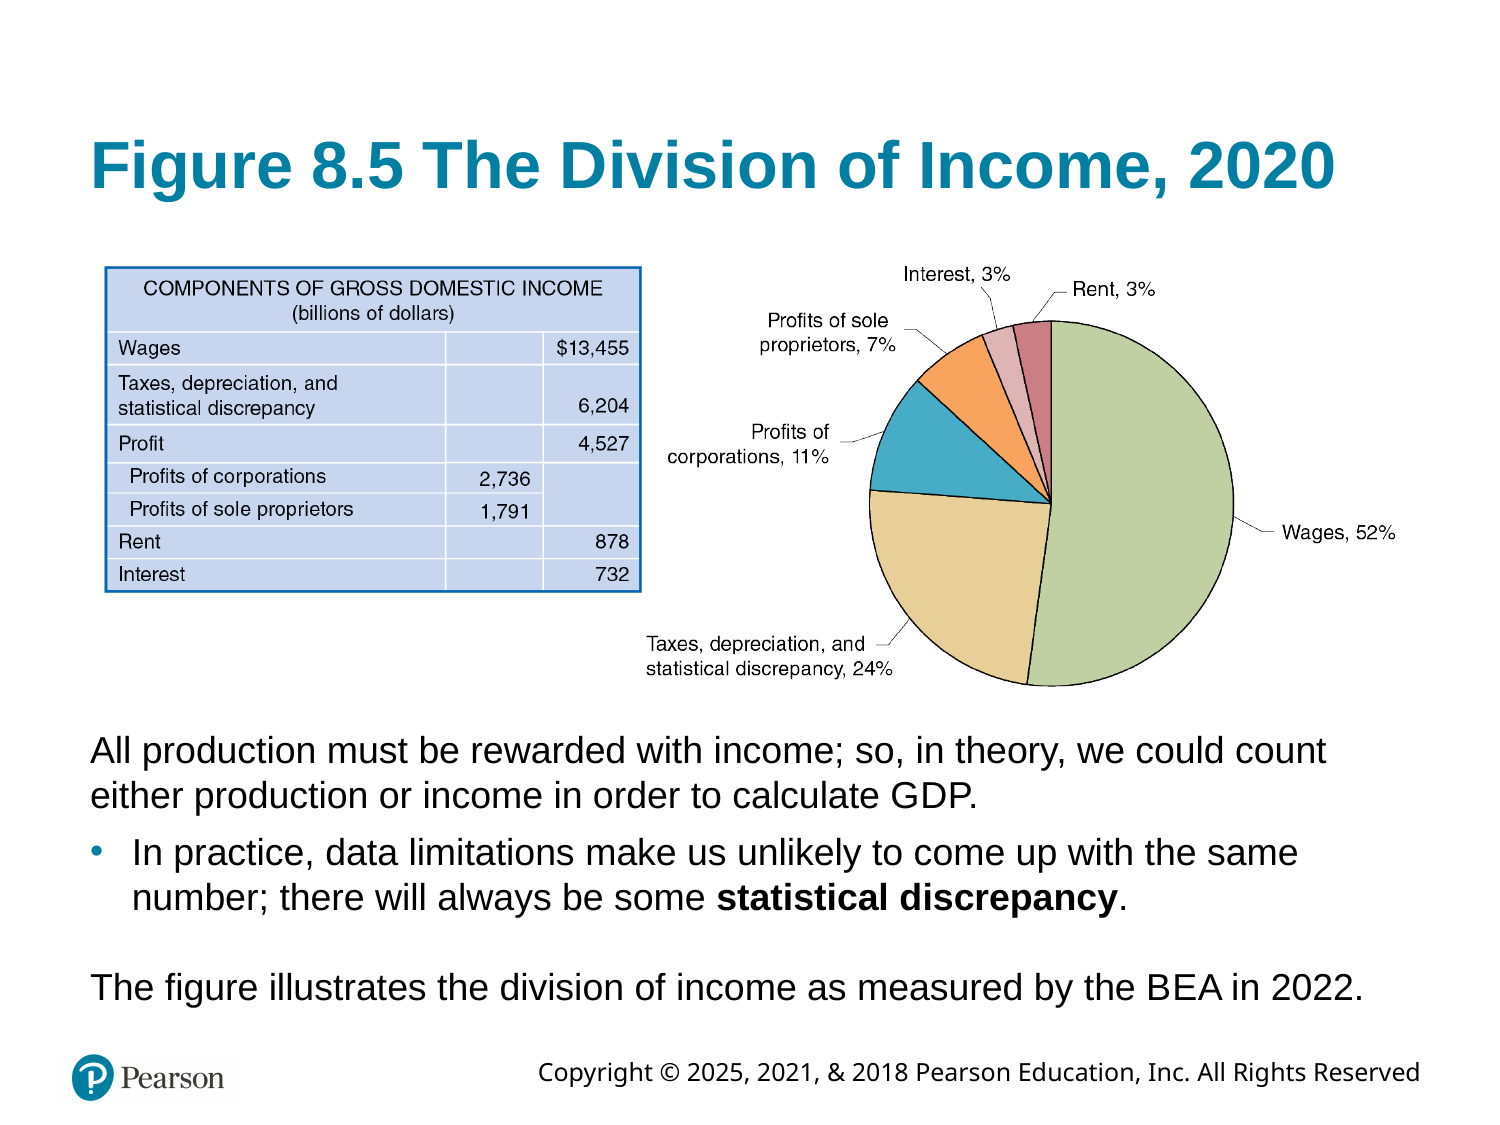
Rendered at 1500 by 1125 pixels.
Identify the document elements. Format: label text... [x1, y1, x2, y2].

list The figure illustrates the division of income as measured by the B E A in 2022. [75, 948, 1425, 1024]
picture [104, 263, 1396, 687]
list All production must be rewarded with income; so, in theory, we could count either production or income in order to calculate G D P. In practice, data limitations make us unlikely to come up with the same number; there will always be some statistical discrepancy. [75, 710, 1425, 931]
title Figure 8.5 The Division of Income, 2020 [75, 30, 1425, 217]
picture [51, 1053, 245, 1102]
